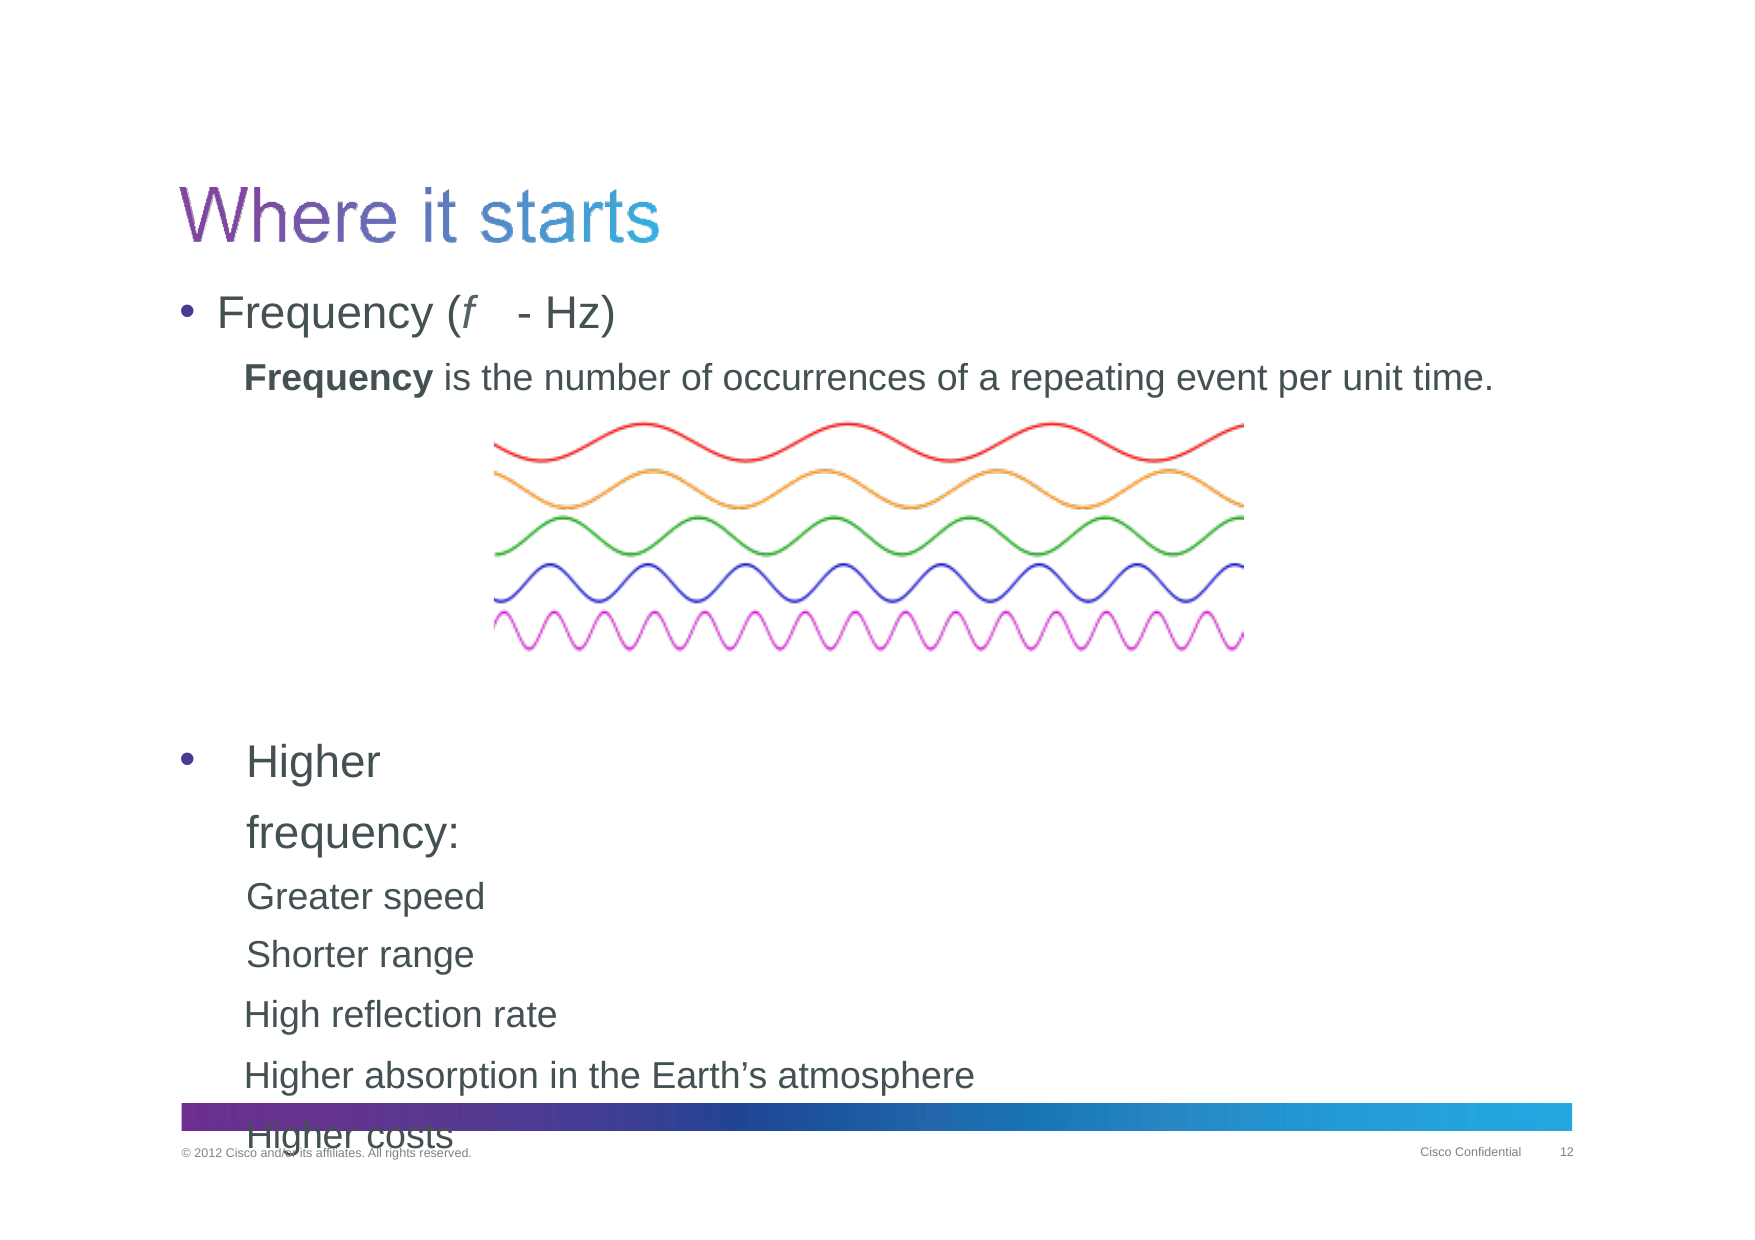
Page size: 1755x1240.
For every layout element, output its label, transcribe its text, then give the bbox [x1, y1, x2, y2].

slide_number Cisco Confidential [1418, 1144, 1524, 1162]
text_box Frequency (f - Hz) Frequency is the number of occurrences of a repeating event per unit time. [177, 282, 1501, 400]
text_box Higher frequency: Greater speed Shorter range High reflection rate Higher absorption in the Earth’s atmosphere Higher costs [177, 715, 982, 1090]
footer © 2012 Cisco and/or its affiliates. All rights reserved. [179, 1144, 473, 1162]
slide_number ‹#› [1555, 1143, 1579, 1161]
text_box [493, 407, 1244, 658]
text_box [179, 187, 659, 243]
picture [181, 1103, 1573, 1131]
